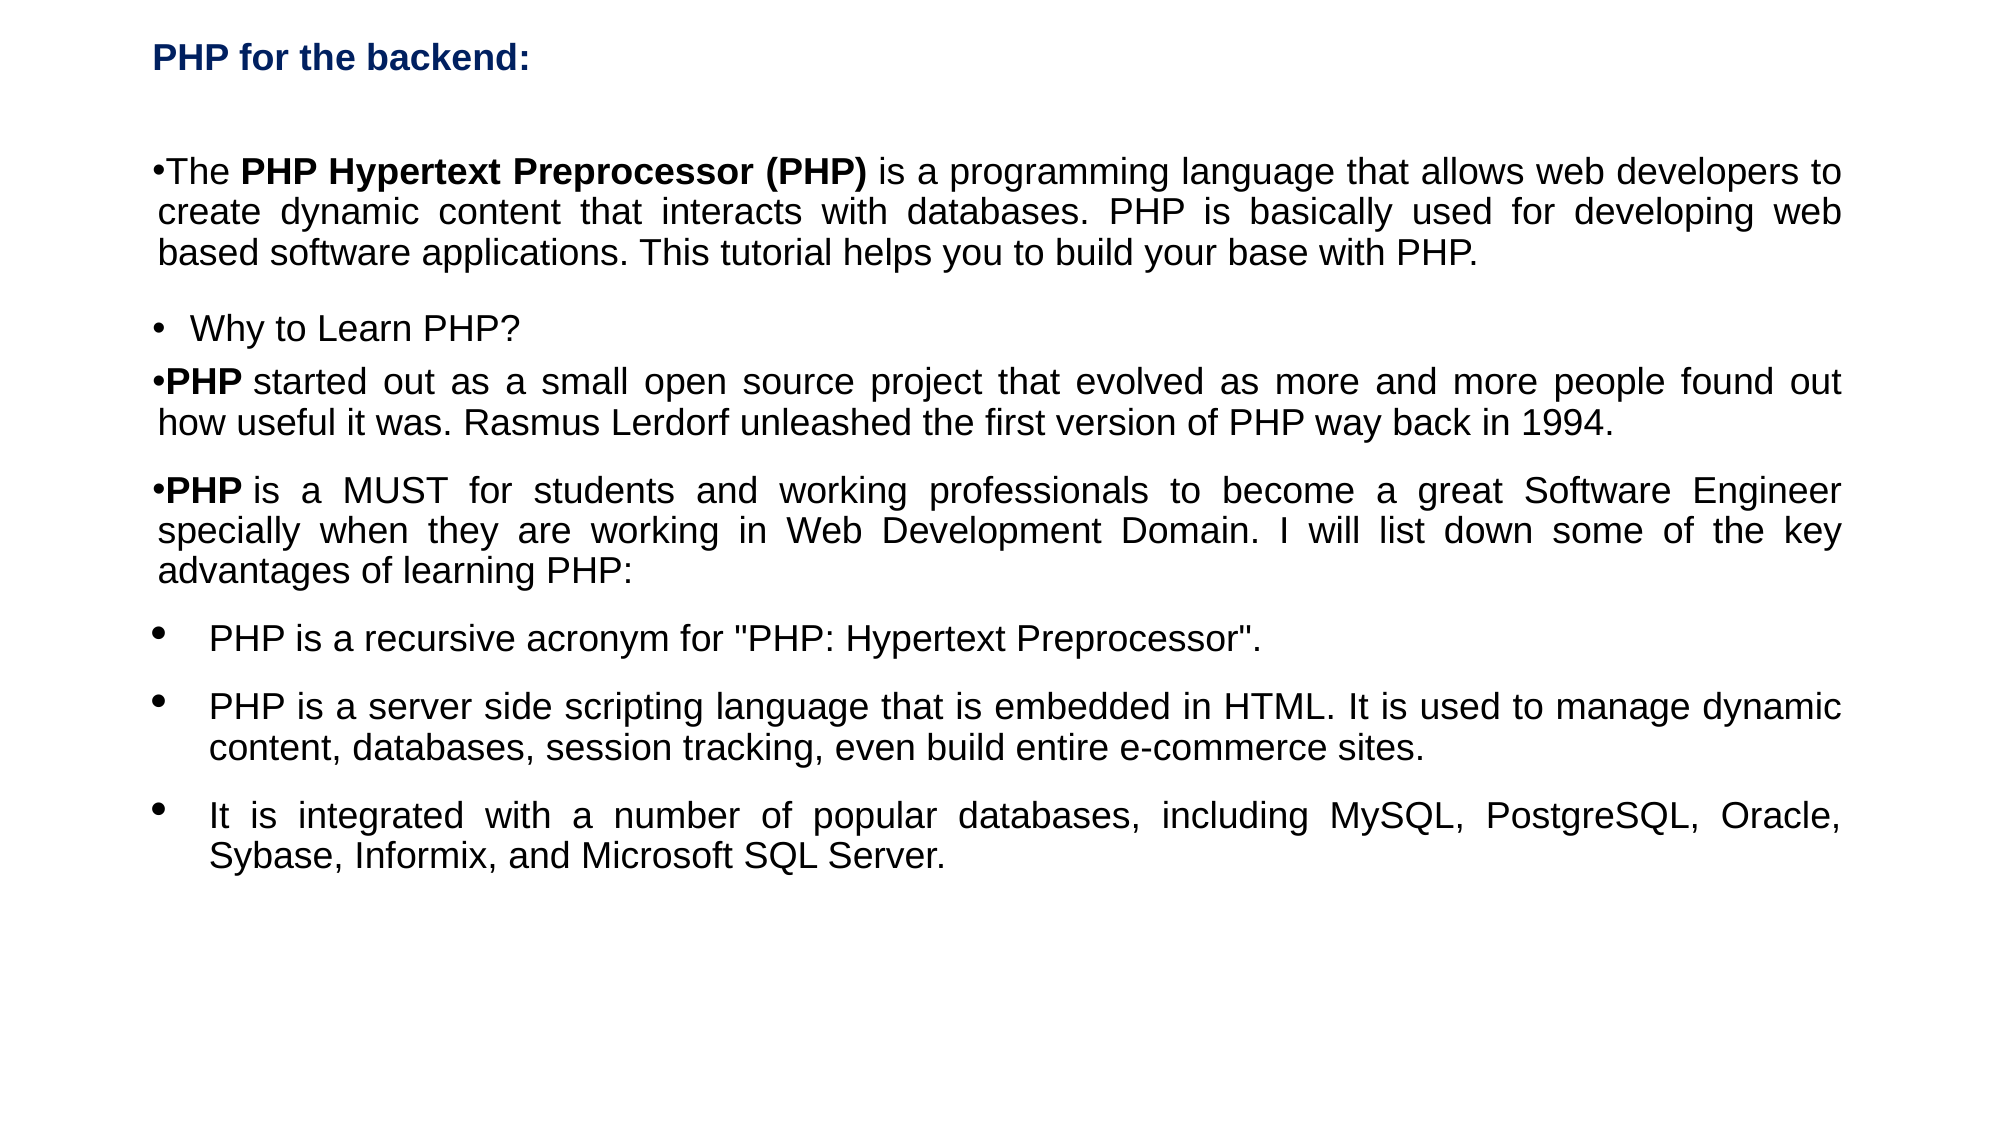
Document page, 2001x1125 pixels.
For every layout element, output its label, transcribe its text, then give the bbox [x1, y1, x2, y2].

list PHP for the backend: The PHP Hypertext Preprocessor (PHP) is a programming language that allows web developers to create dynamic content that interacts with databases. PHP is basically used for developing web based software applications. This tutorial helps you to build your base with PHP. Why to Learn PHP? PHP started out as a small open source project that evolved as more and more people found out how useful it was. Rasmus Lerdorf unleashed the first version of PHP way back in 1994. PHP is a MUST for students and working professionals to become a great Software Engineer specially when they are working in Web Development Domain. I will list down some of the key advantages of learning PHP: PHP is a recursive acronym for "PHP: Hypertext Preprocessor". PHP is a server side scripting language that is embedded in HTML. It is used to manage dynamic content, databases, session tracking, even build entire e-commerce sites. It is integrated with a number of popular databases, including MySQL, PostgreSQL, Oracle, Sybase, Informix, and Microsoft SQL Server. [137, 30, 1863, 1014]
